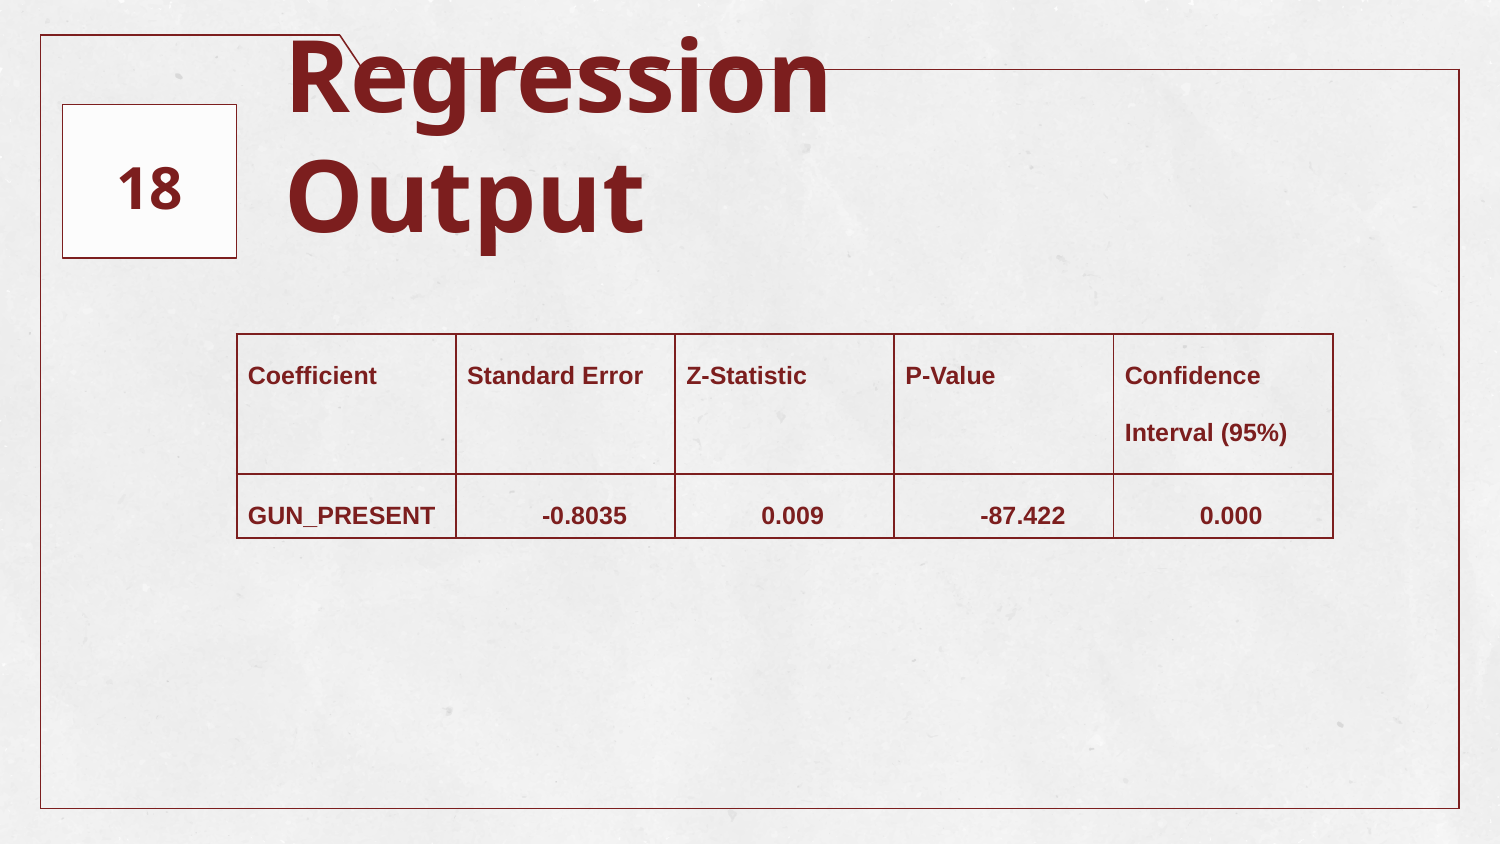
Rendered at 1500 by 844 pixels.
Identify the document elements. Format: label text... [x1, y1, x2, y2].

title 18 [62, 104, 237, 259]
table_header P-Value [895, 335, 1113, 473]
table_cell GUN_PRESENT [238, 475, 455, 537]
table_header Standard Error [457, 335, 674, 473]
table_cell 0.009 [676, 475, 893, 537]
table_header Z-Statistic [676, 335, 893, 473]
table_cell -0.8035 [457, 475, 674, 537]
table_cell 0.000 [1114, 475, 1332, 537]
table_cell -87.422 [895, 475, 1113, 537]
table_header Coefficient [238, 335, 455, 473]
table_header Confidence Interval (95%) [1114, 335, 1332, 473]
title Regression Output [269, 126, 1231, 268]
